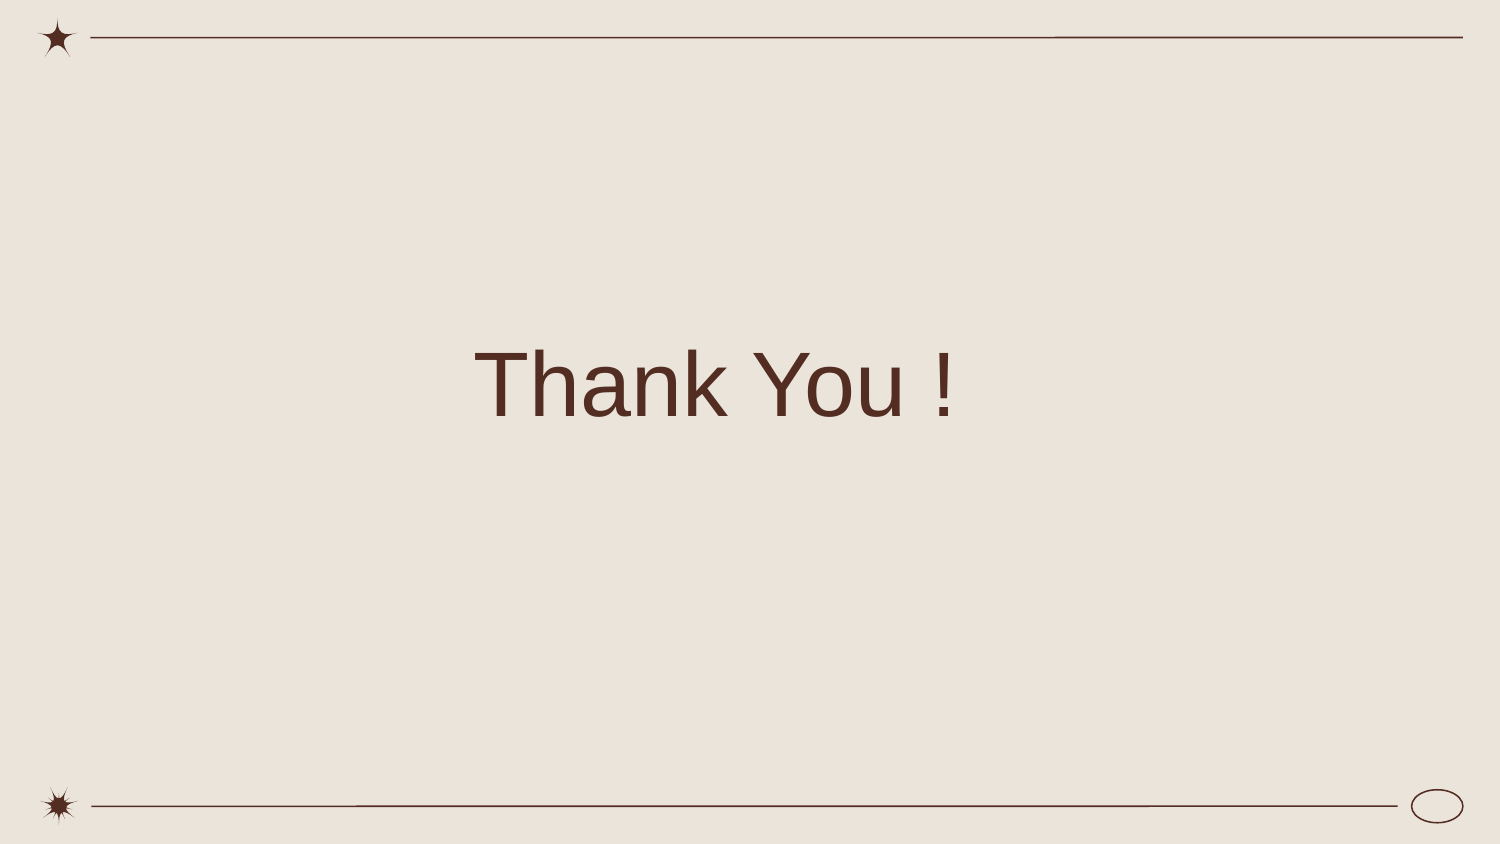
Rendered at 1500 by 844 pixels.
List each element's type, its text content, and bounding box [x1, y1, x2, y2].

title Thank You ! [458, 320, 1290, 452]
